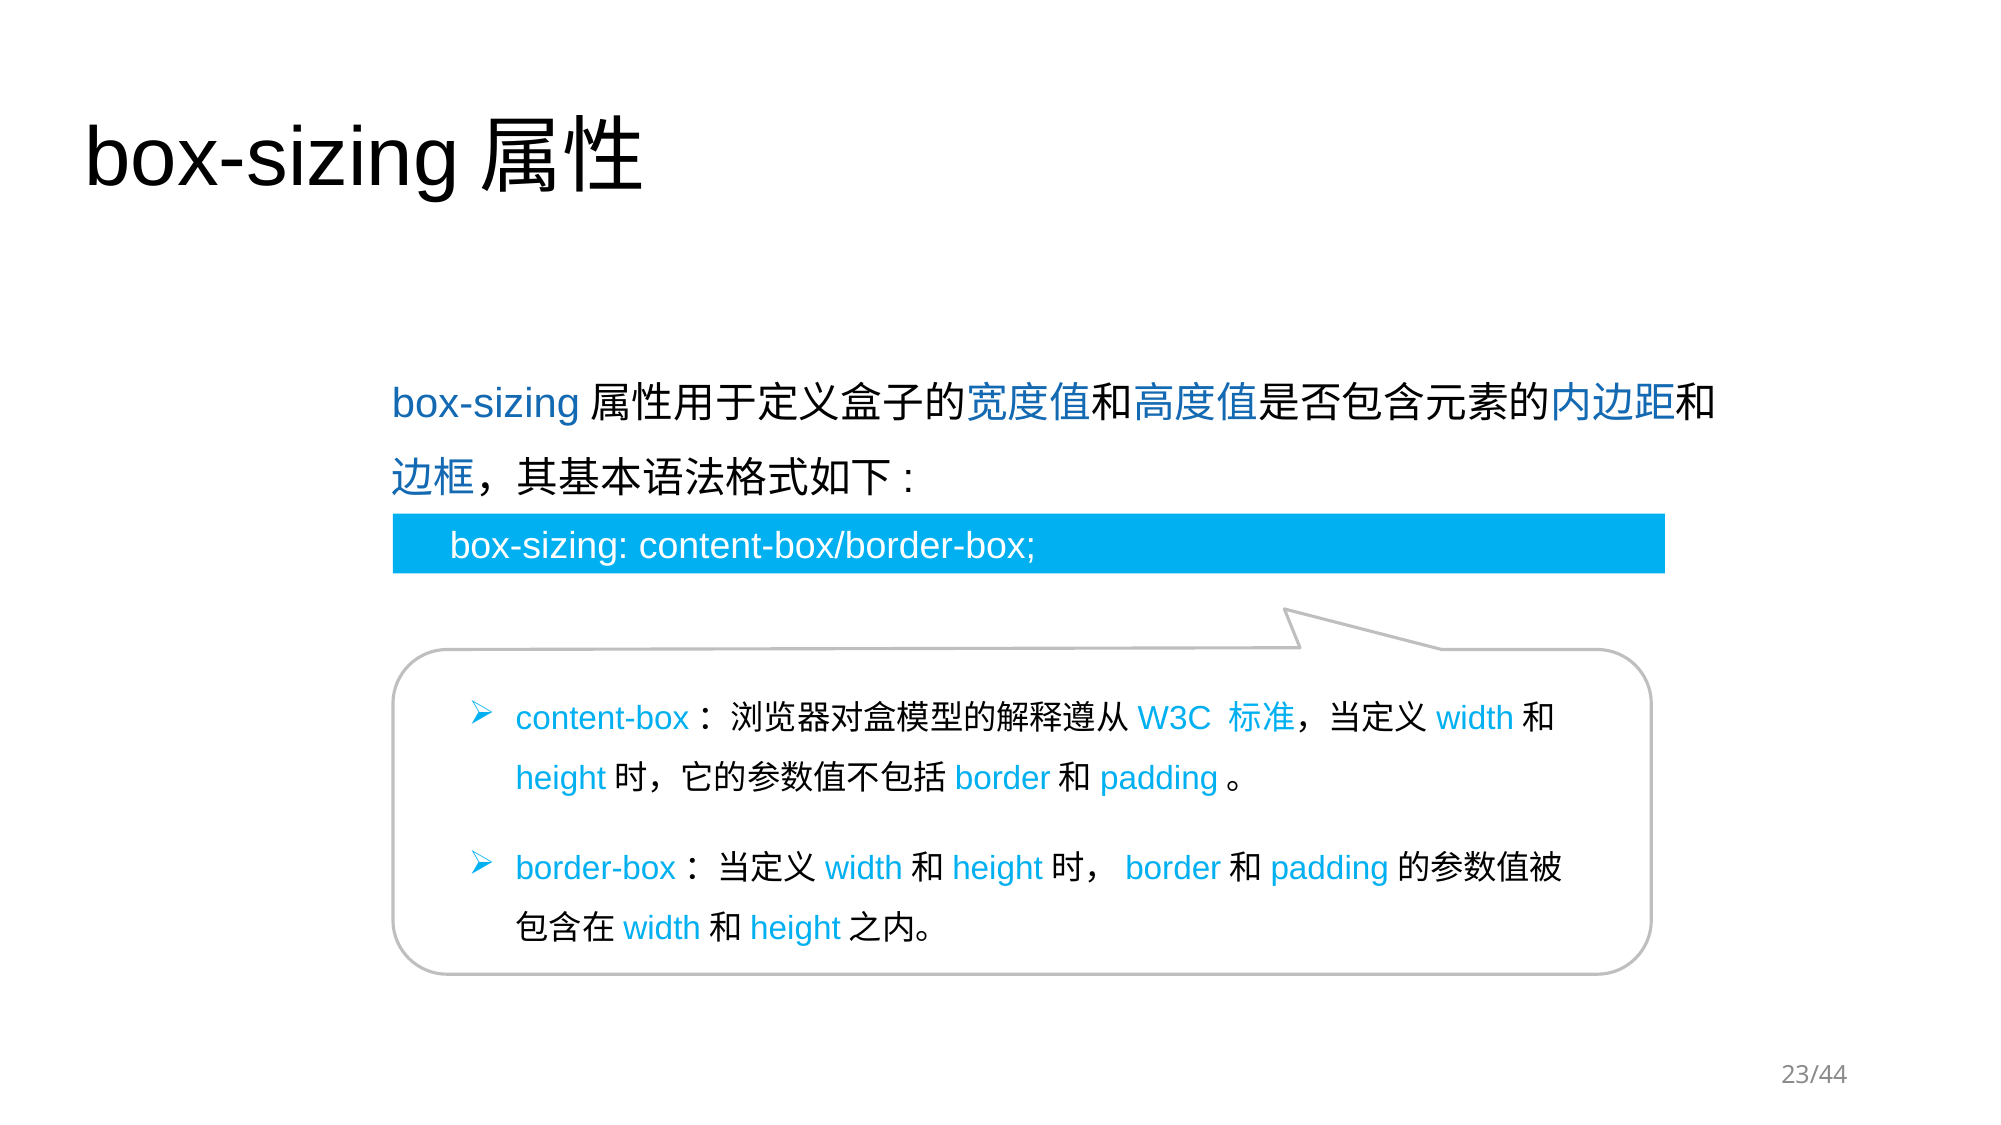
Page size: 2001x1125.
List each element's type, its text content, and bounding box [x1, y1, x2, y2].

text_box box-sizing: content-box/border-box; [392, 513, 1665, 574]
text_box box-sizing属性 [69, 44, 1056, 210]
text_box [392, 608, 1652, 975]
text_box box-sizing属性用于定义盒子的宽度值和高度值是否包含元素的内边距和边框，其基本语法格式如下: [377, 343, 1734, 509]
slide_number /44 [1412, 1042, 1863, 1103]
